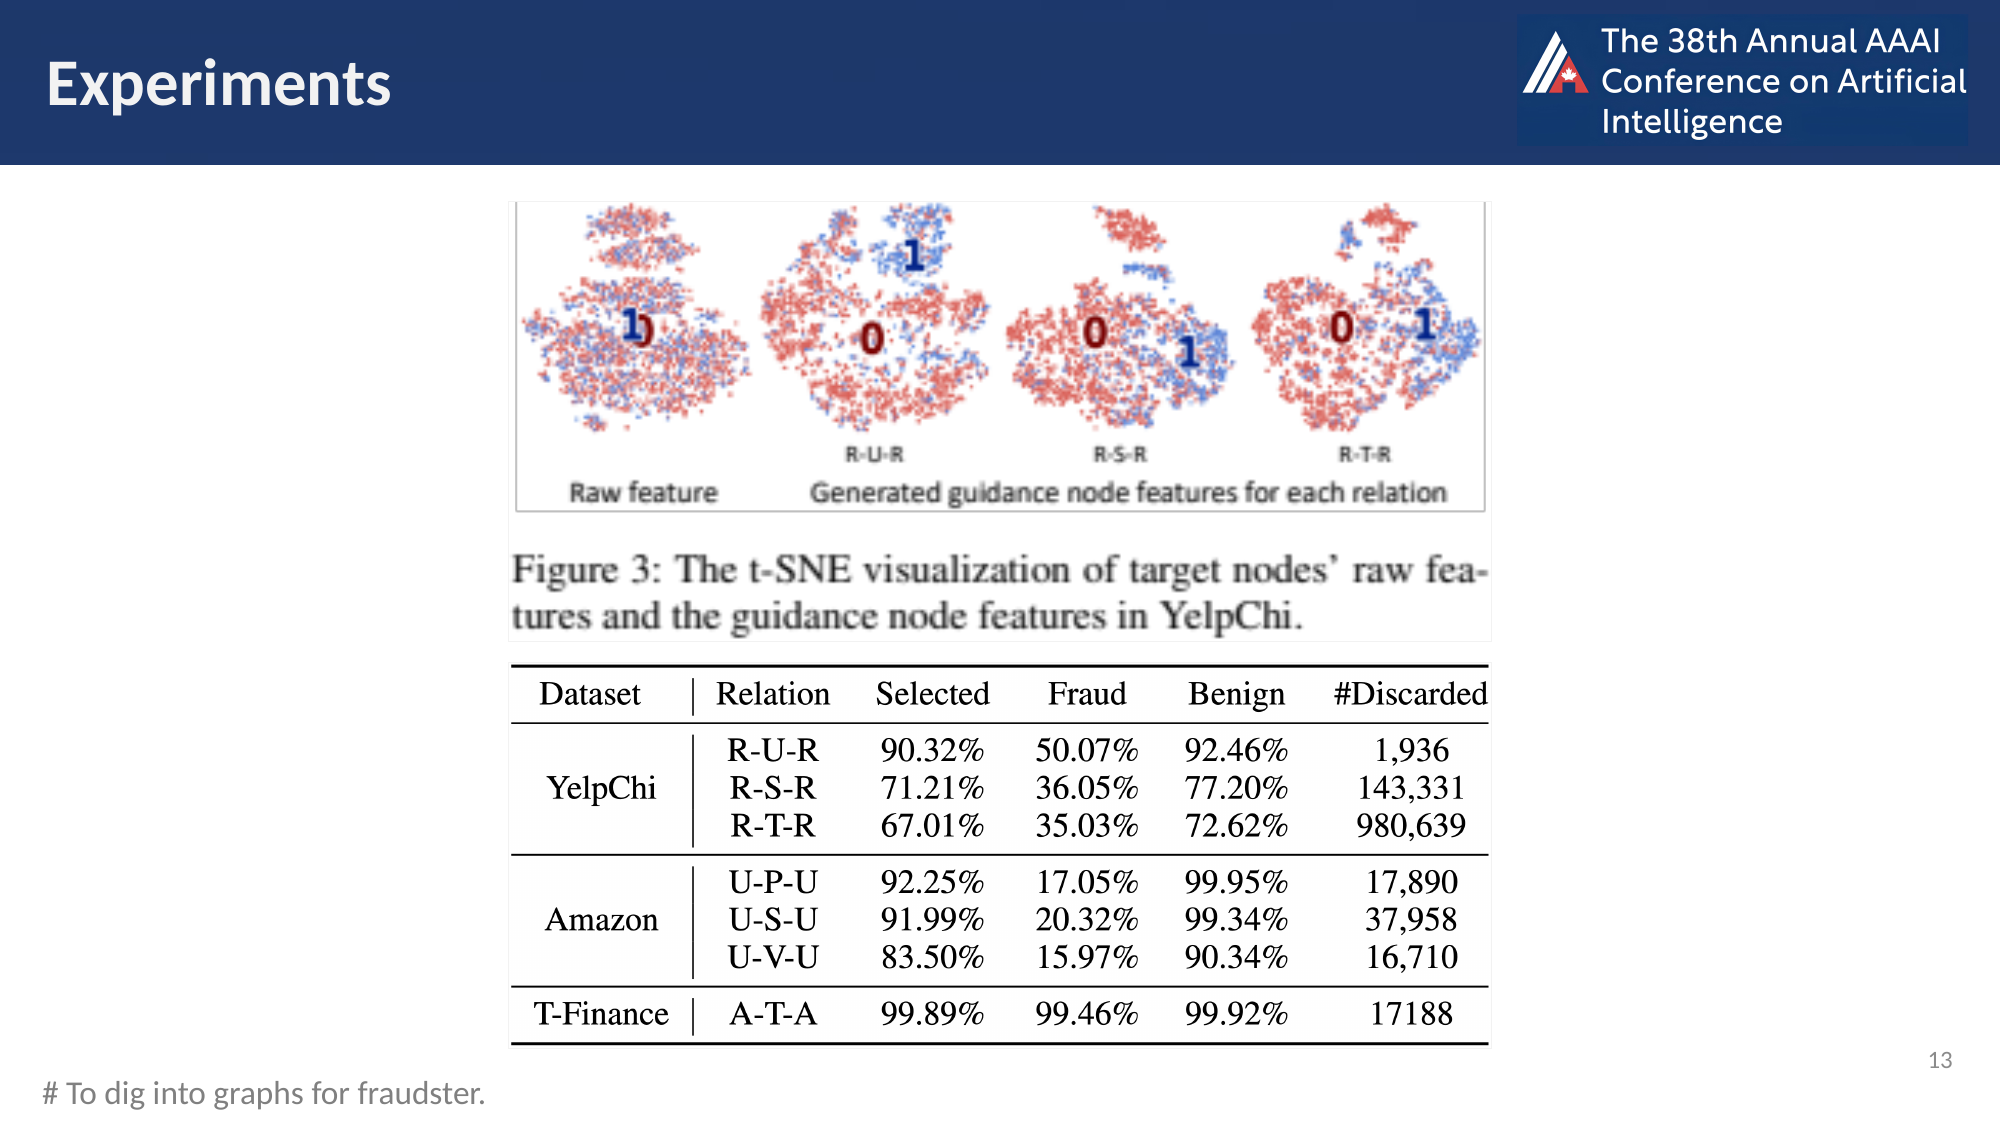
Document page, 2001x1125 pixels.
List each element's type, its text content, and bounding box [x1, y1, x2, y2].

slide_number 13 [1518, 1028, 1969, 1089]
text_box # To dig into graphs for fraudster. [27, 1071, 537, 1119]
picture [508, 662, 1492, 1049]
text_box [0, 0, 2000, 166]
picture [508, 201, 1492, 642]
